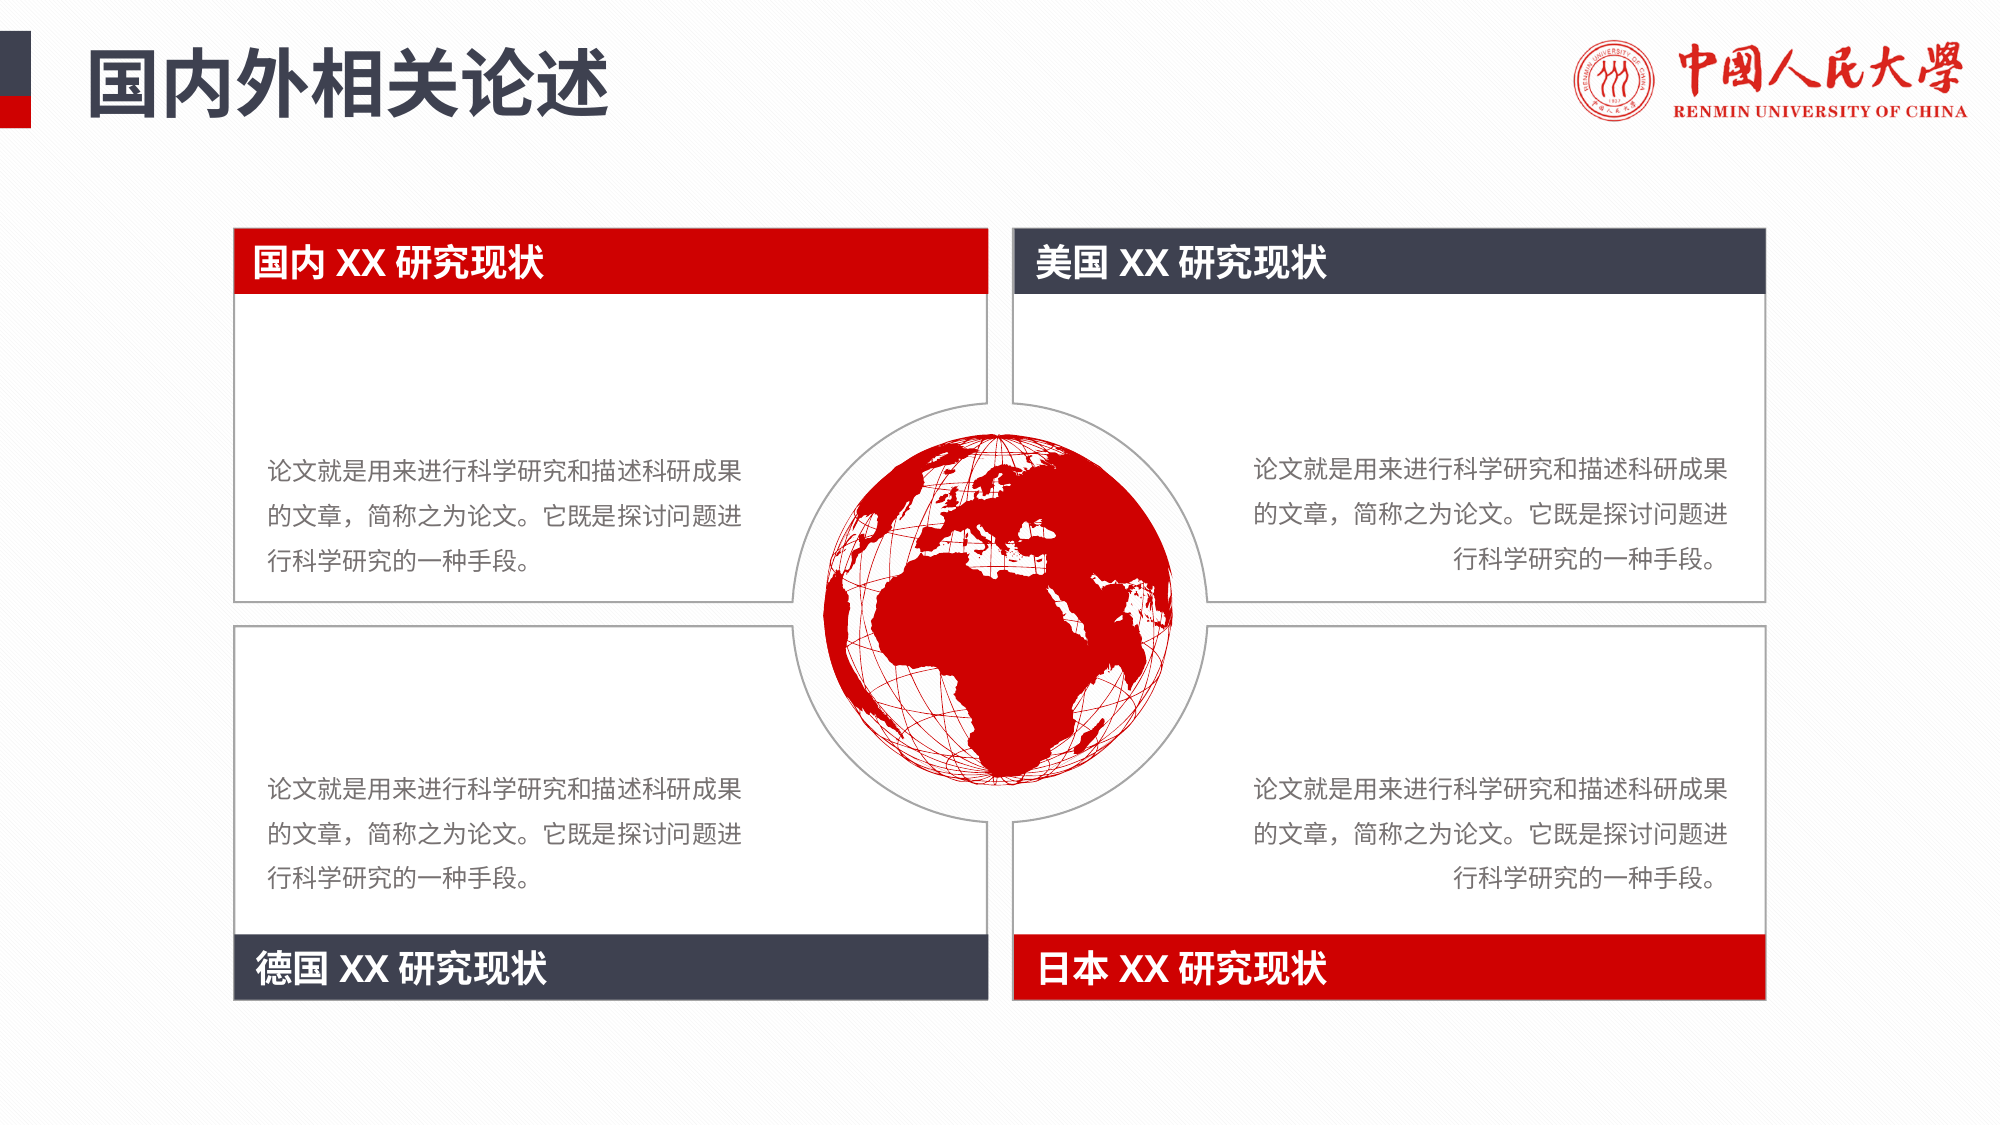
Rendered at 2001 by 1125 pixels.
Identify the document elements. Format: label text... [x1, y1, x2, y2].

text_box 国内外相关论述 [70, 29, 626, 134]
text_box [823, 433, 1174, 786]
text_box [0, 30, 31, 129]
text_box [234, 228, 989, 603]
picture [1557, 28, 1973, 126]
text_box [1012, 626, 1766, 1000]
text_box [1012, 228, 1766, 603]
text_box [234, 626, 989, 1000]
